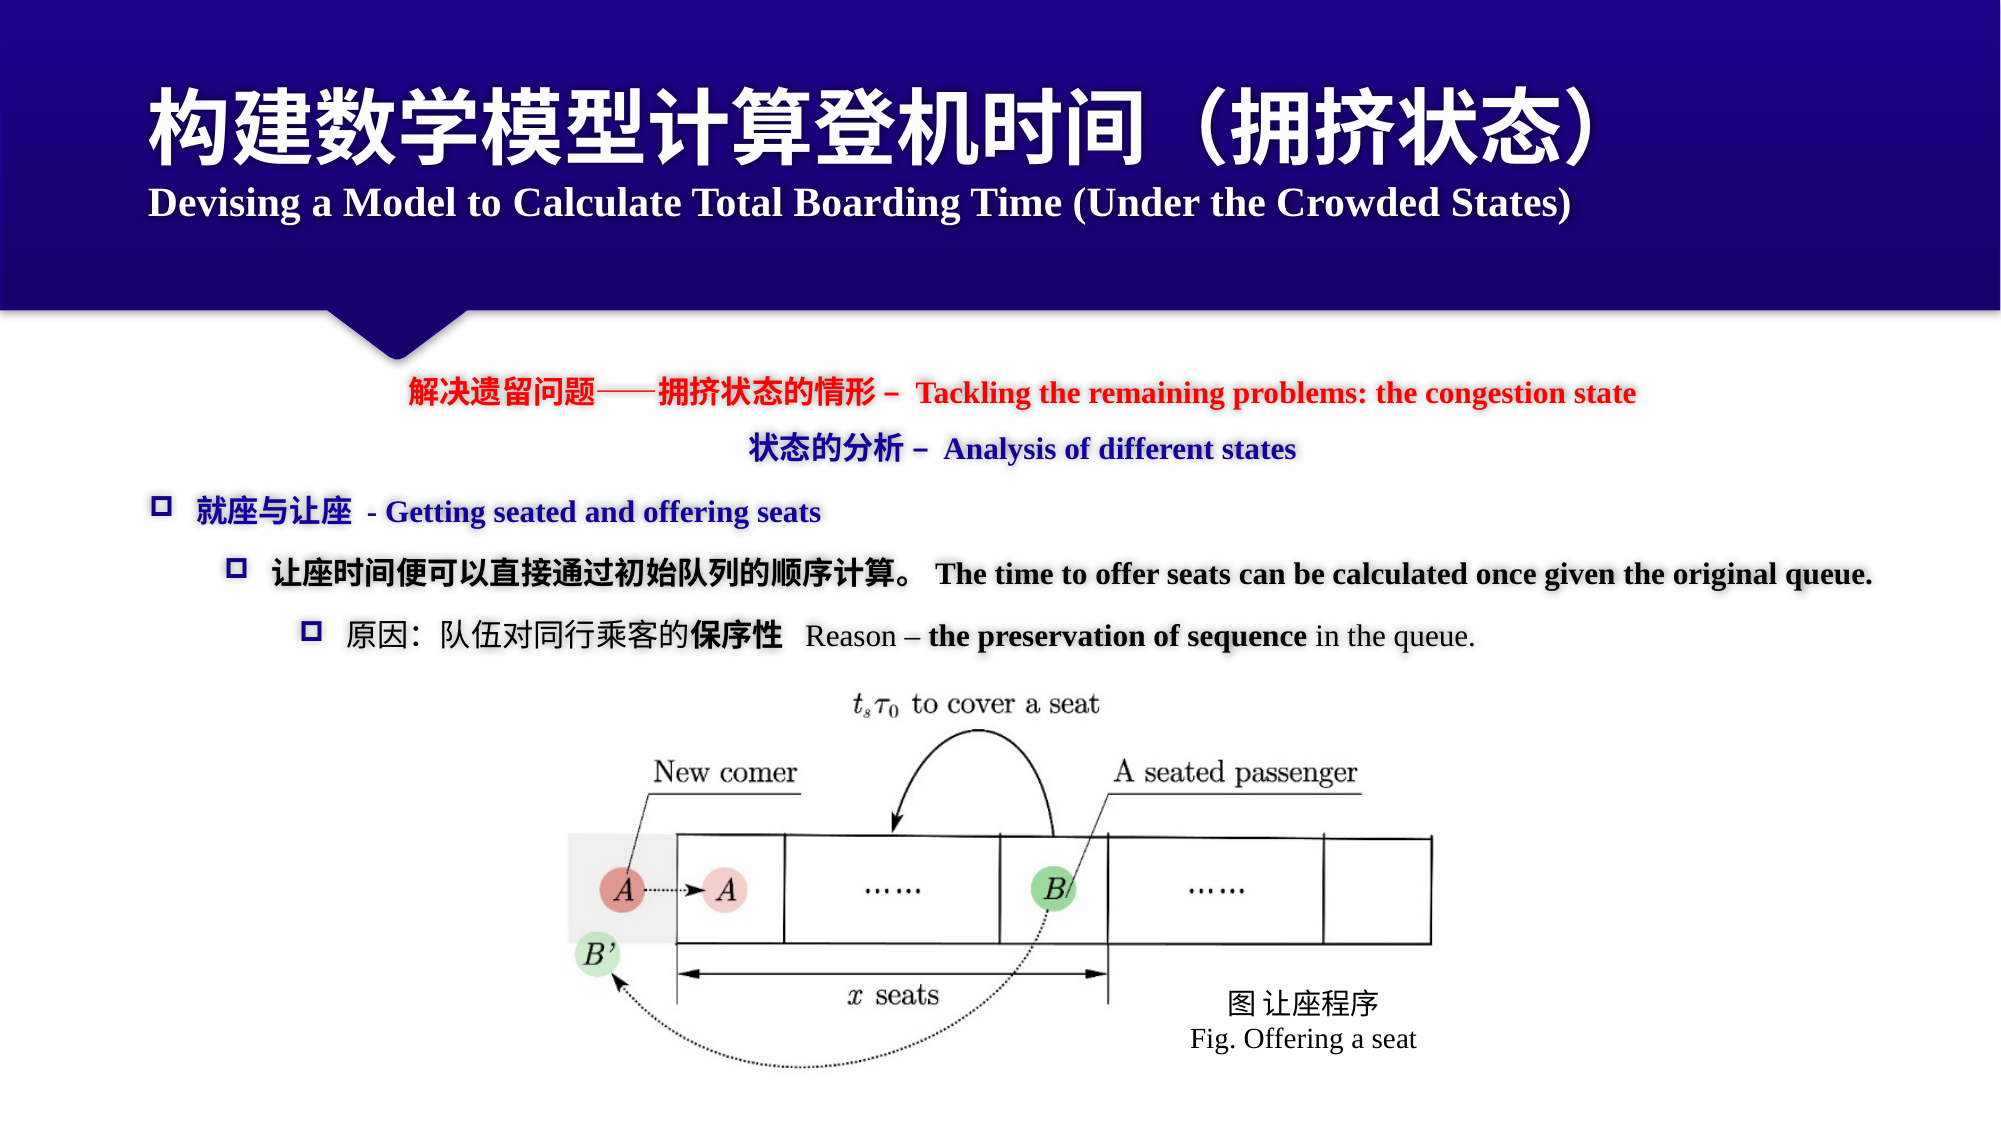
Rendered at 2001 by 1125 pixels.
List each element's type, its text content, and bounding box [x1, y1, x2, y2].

title 构建数学模型计算登机时间（拥挤状态） Devising a Model to Calculate Total Boarding Time (Under the Crowded States) [132, 66, 1868, 233]
picture [551, 688, 1449, 1081]
list 解决遗留问题——拥挤状态的情形 – Tackling the remaining problems: the congestion state 状态的分析 – Analysis of different states 就座与让座 - Getting seated and offering seats 让座时间便可以直接通过初始队列的顺序计算。The time to offer seats can be calculated once given the original queue. 原因：队伍对同行乘客的保序性 Reason – the preservation of sequence in the queue. [134, 364, 1912, 962]
